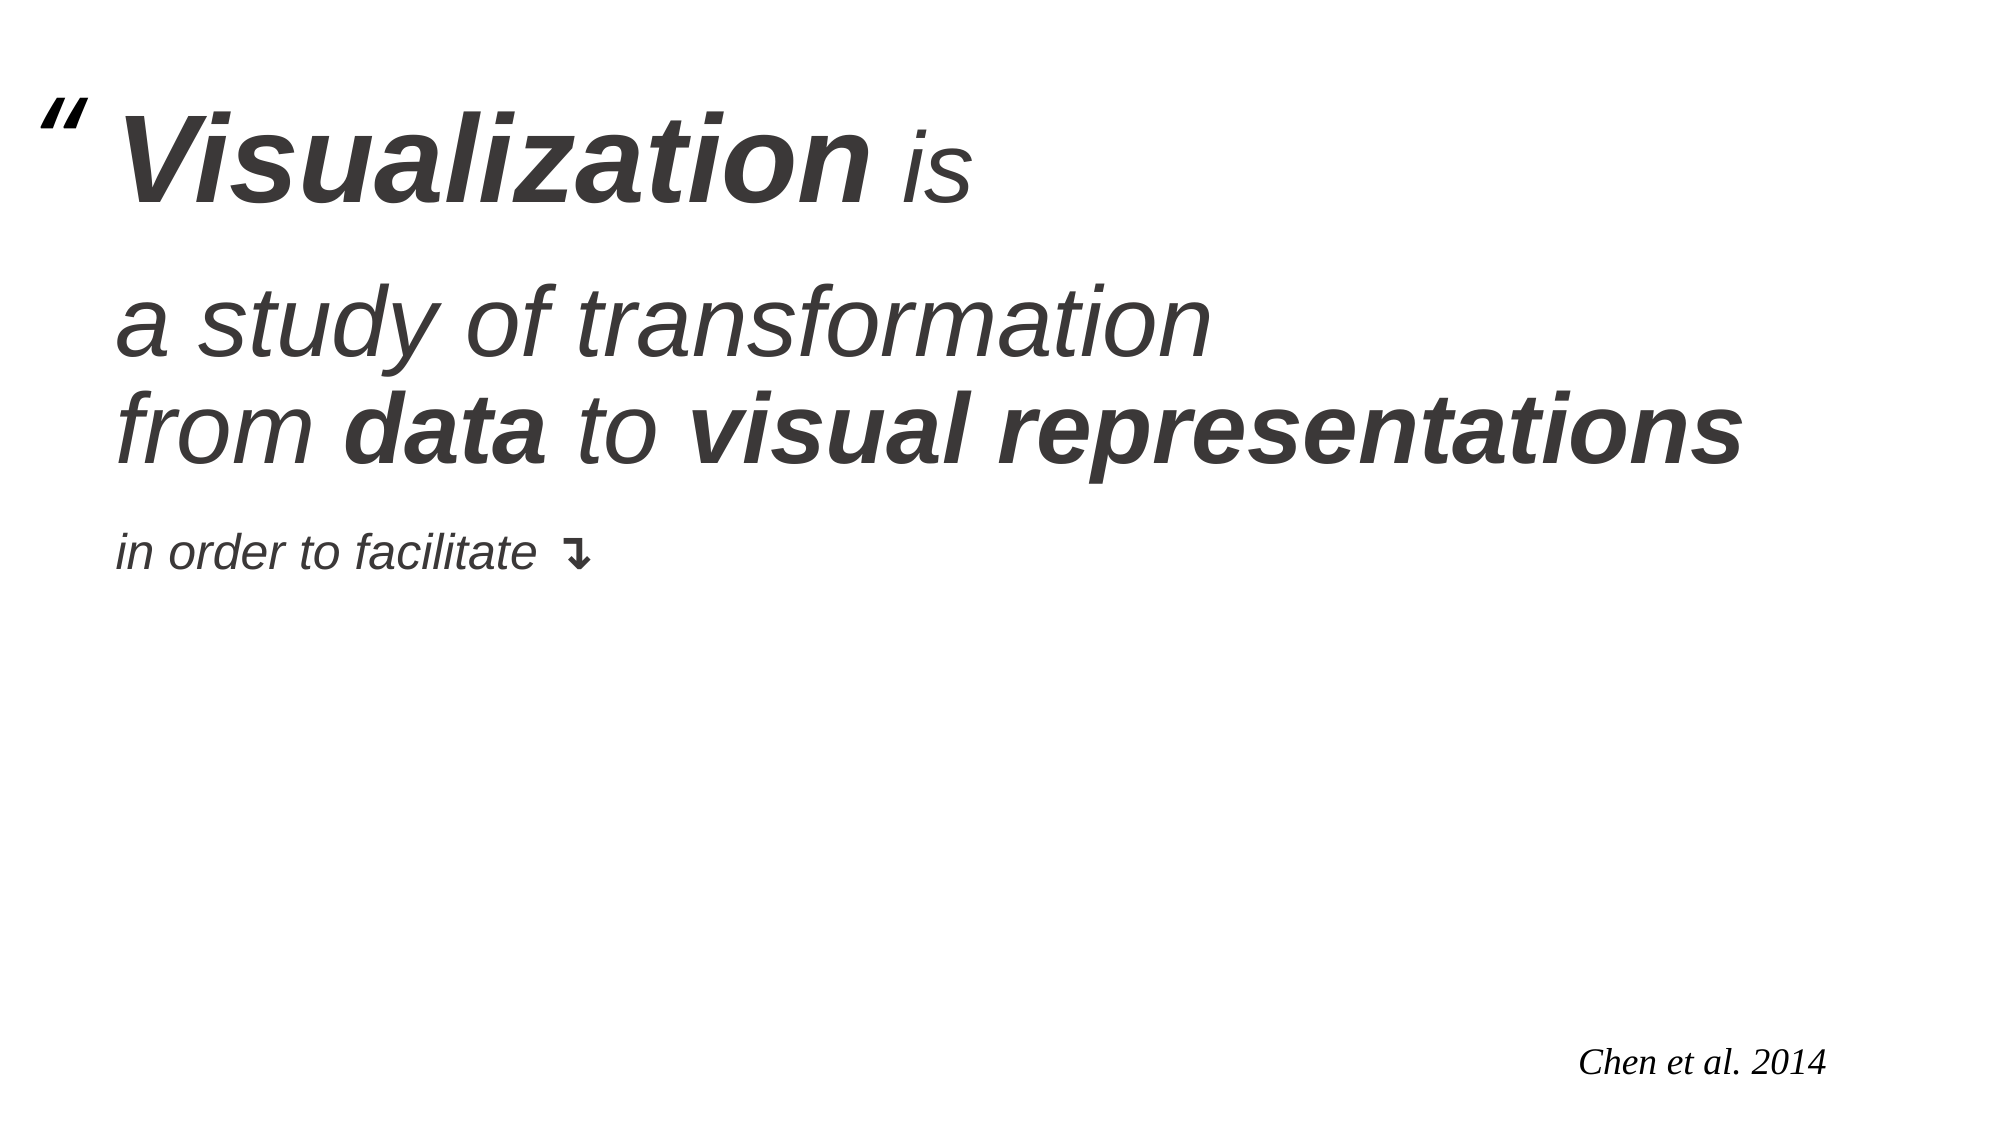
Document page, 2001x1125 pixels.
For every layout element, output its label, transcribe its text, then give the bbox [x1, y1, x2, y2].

text_box “ [19, 54, 127, 220]
title Visualization is a study of transformation from data to visual representations in order to facilitate ↴ [100, 86, 1957, 834]
text_box Chen et al. 2014 [1563, 1029, 1842, 1090]
